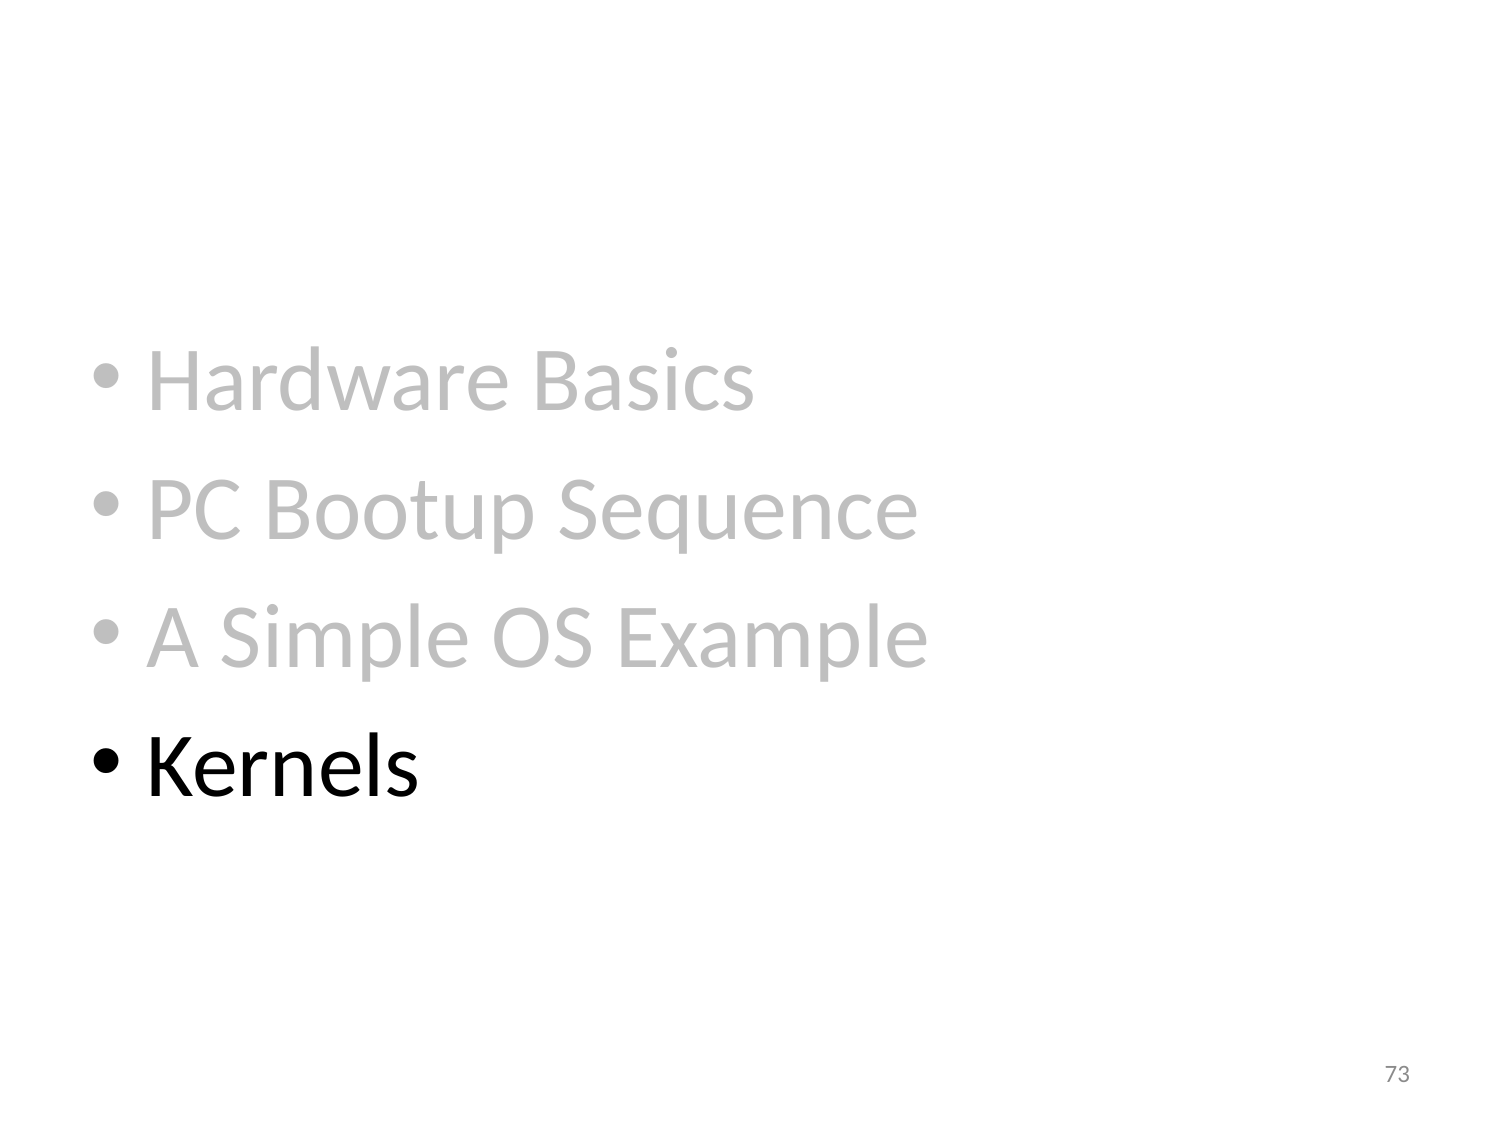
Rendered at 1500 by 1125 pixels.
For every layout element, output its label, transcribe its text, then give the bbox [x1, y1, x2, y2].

slide_number 73 [1074, 1042, 1425, 1103]
list Hardware Basics PC Bootup Sequence A Simple OS Example Kernels [75, 128, 1425, 1005]
